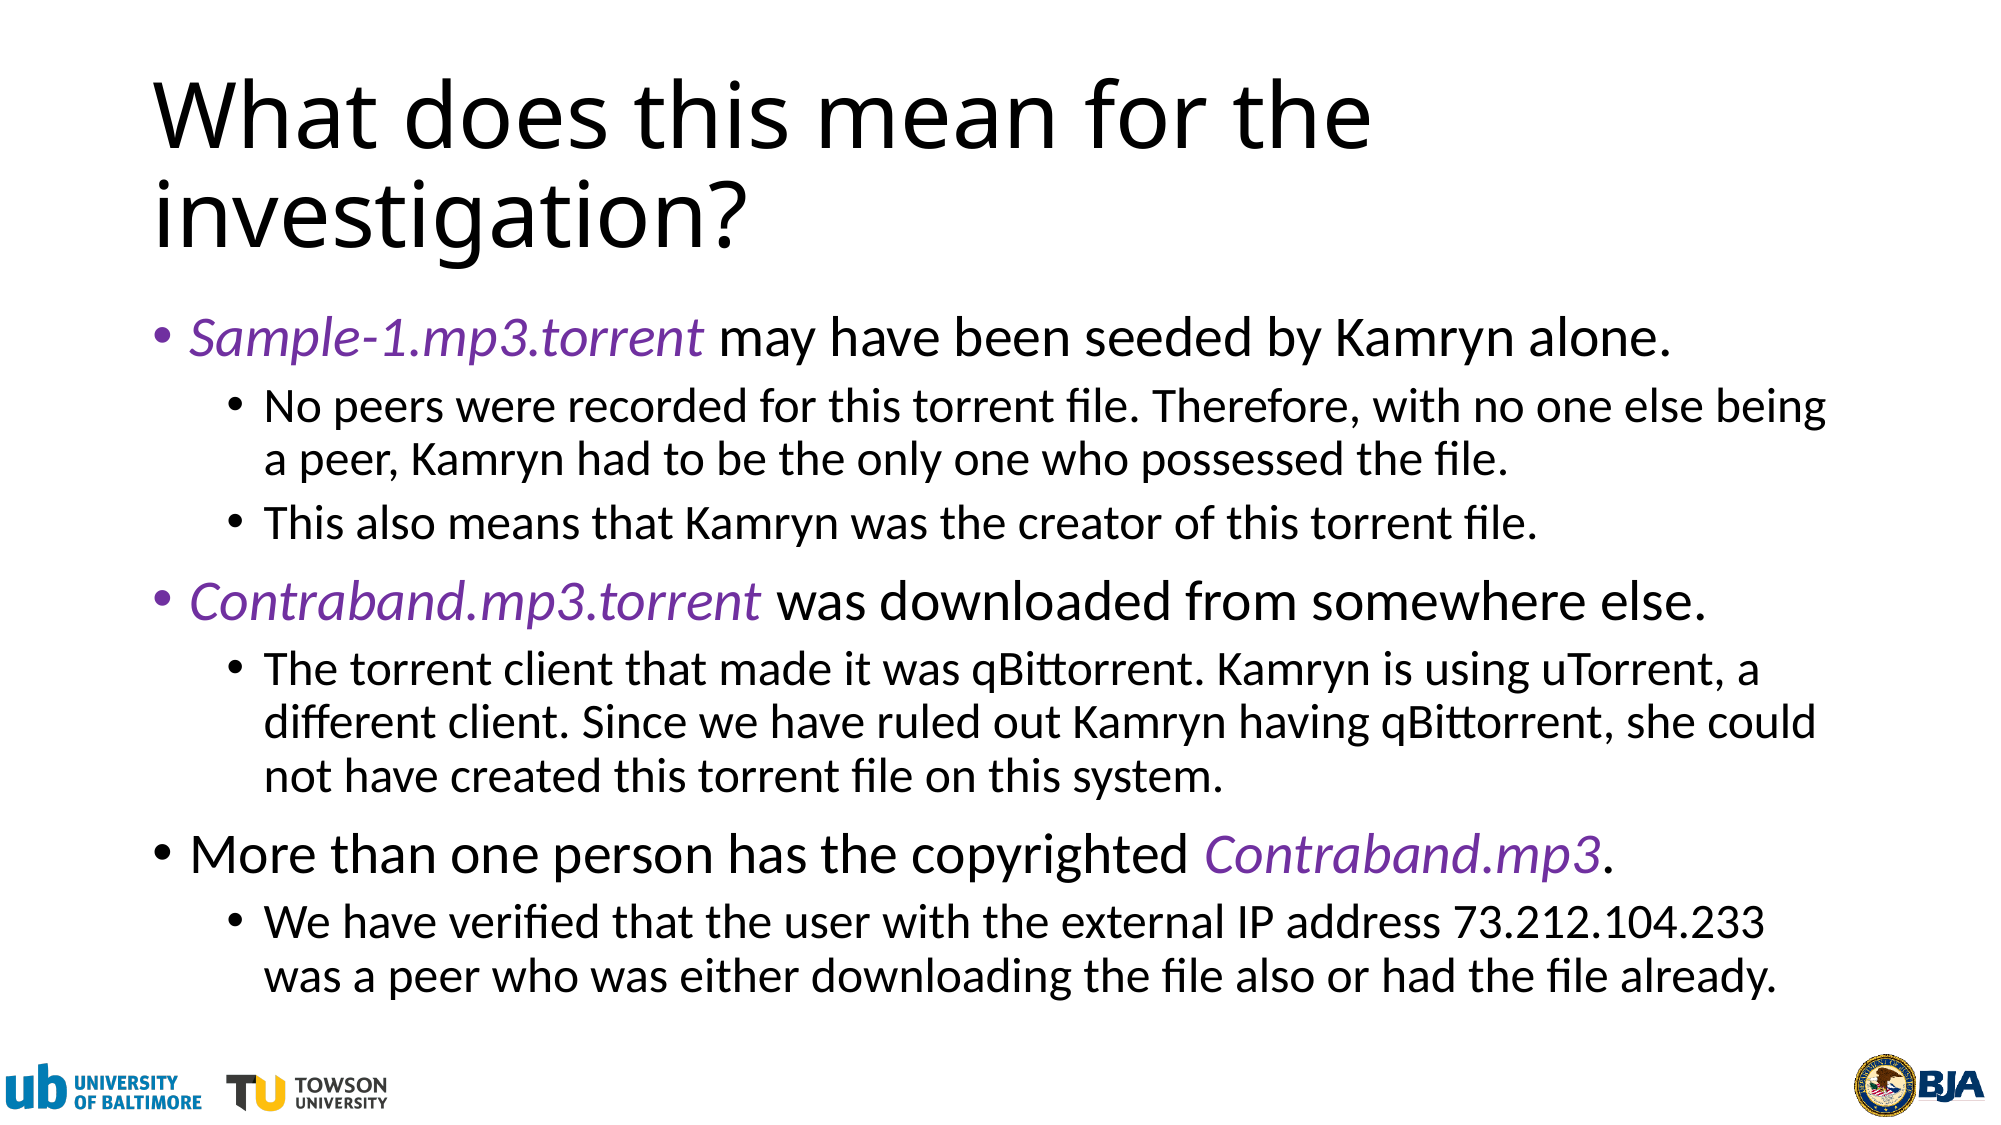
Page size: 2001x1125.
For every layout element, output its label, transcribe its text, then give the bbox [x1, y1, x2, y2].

list Sample-1.mp3.torrent may have been seeded by Kamryn alone. No peers were recorded for this torrent file. Therefore, with no one else being a peer, Kamryn had to be the only one who possessed the file. This also means that Kamryn was the creator of this torrent file. Contraband.mp3.torrent was downloaded from somewhere else. The torrent client that made it was qBittorrent. Kamryn is using uTorrent, a different client. Since we have ruled out Kamryn having qBittorrent, she could not have created this torrent file on this system. More than one person has the copyrighted Contraband.mp3. We have verified that the user with the external IP address 73.212.104.233 was a peer who was either downloading the file also or had the file already. [137, 299, 1863, 1014]
picture [1854, 1054, 1986, 1117]
title What does this mean for the investigation? [137, 59, 1863, 278]
picture [0, 1031, 407, 1125]
